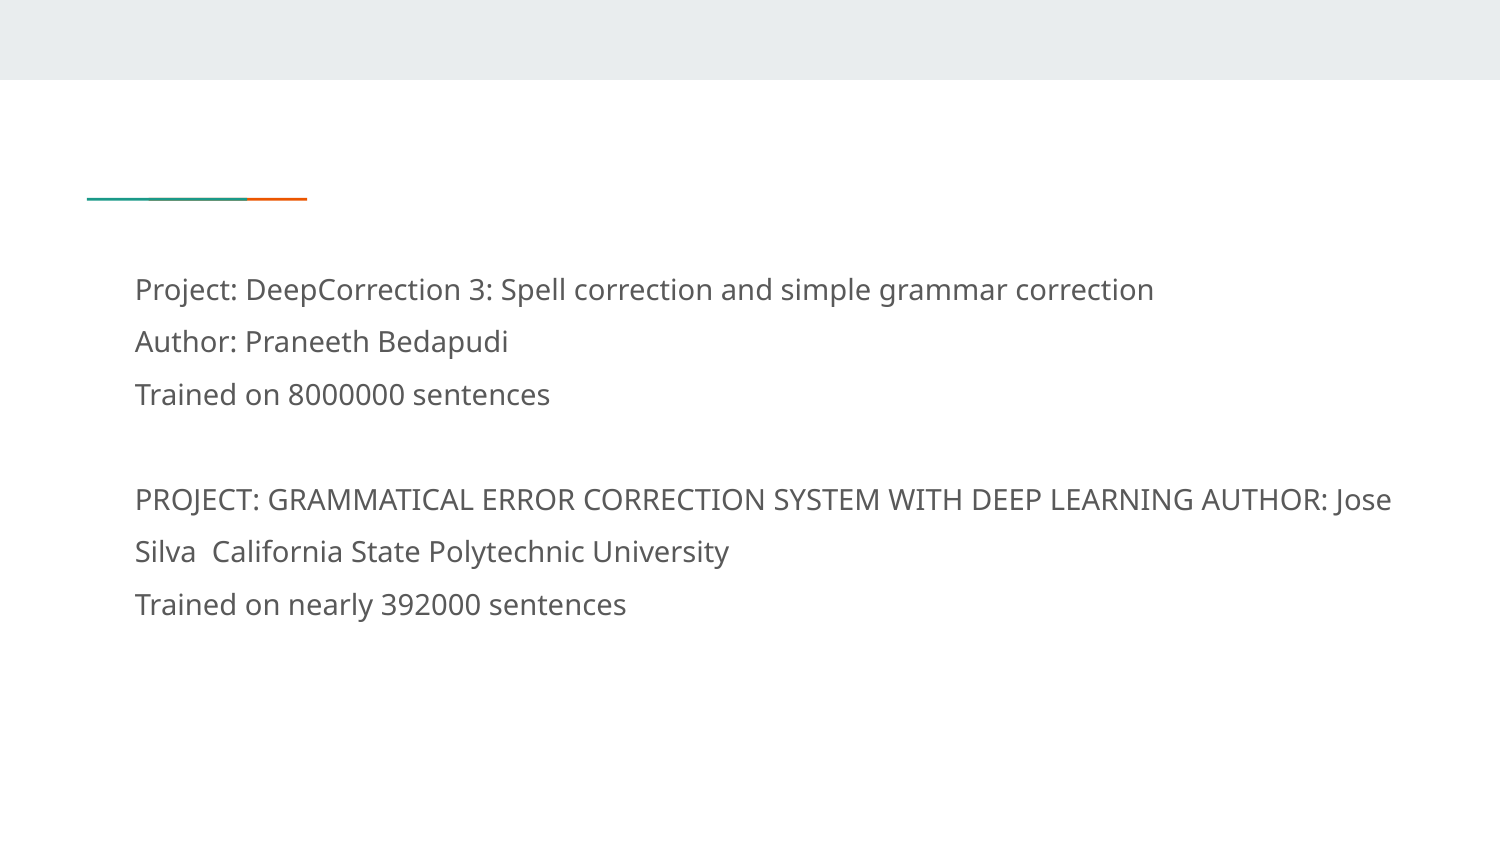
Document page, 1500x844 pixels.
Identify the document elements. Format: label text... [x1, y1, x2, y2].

list Project: DeepCorrection 3: Spell correction and simple grammar correction Author: Praneeth Bedapudi Trained on 8000000 sentences PROJECT: GRAMMATICAL ERROR CORRECTION SYSTEM WITH DEEP LEARNING AUTHOR: Jose Silva California State Polytechnic University Trained on nearly 392000 sentences [119, 238, 1435, 715]
